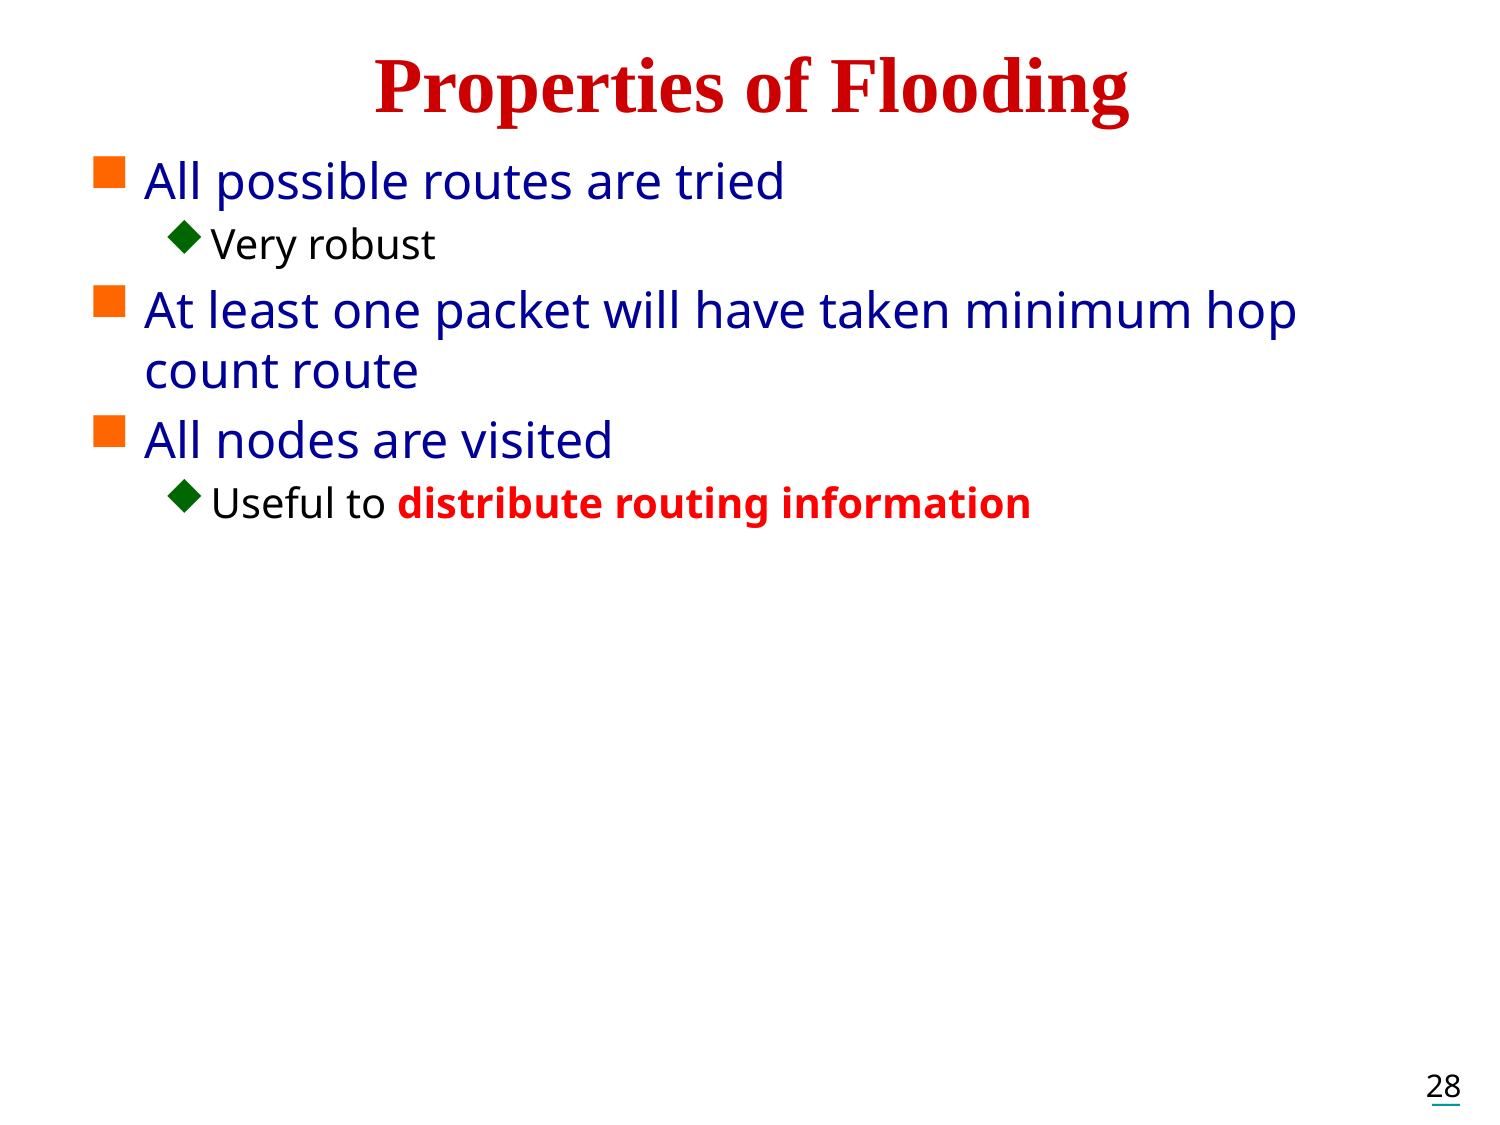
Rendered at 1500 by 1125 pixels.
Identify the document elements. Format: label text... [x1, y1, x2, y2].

title Properties of Flooding [100, 26, 1405, 136]
list All possible routes are tried Very robust At least one packet will have taken minimum hop count route All nodes are visited Useful to distribute routing information [73, 141, 1386, 1070]
